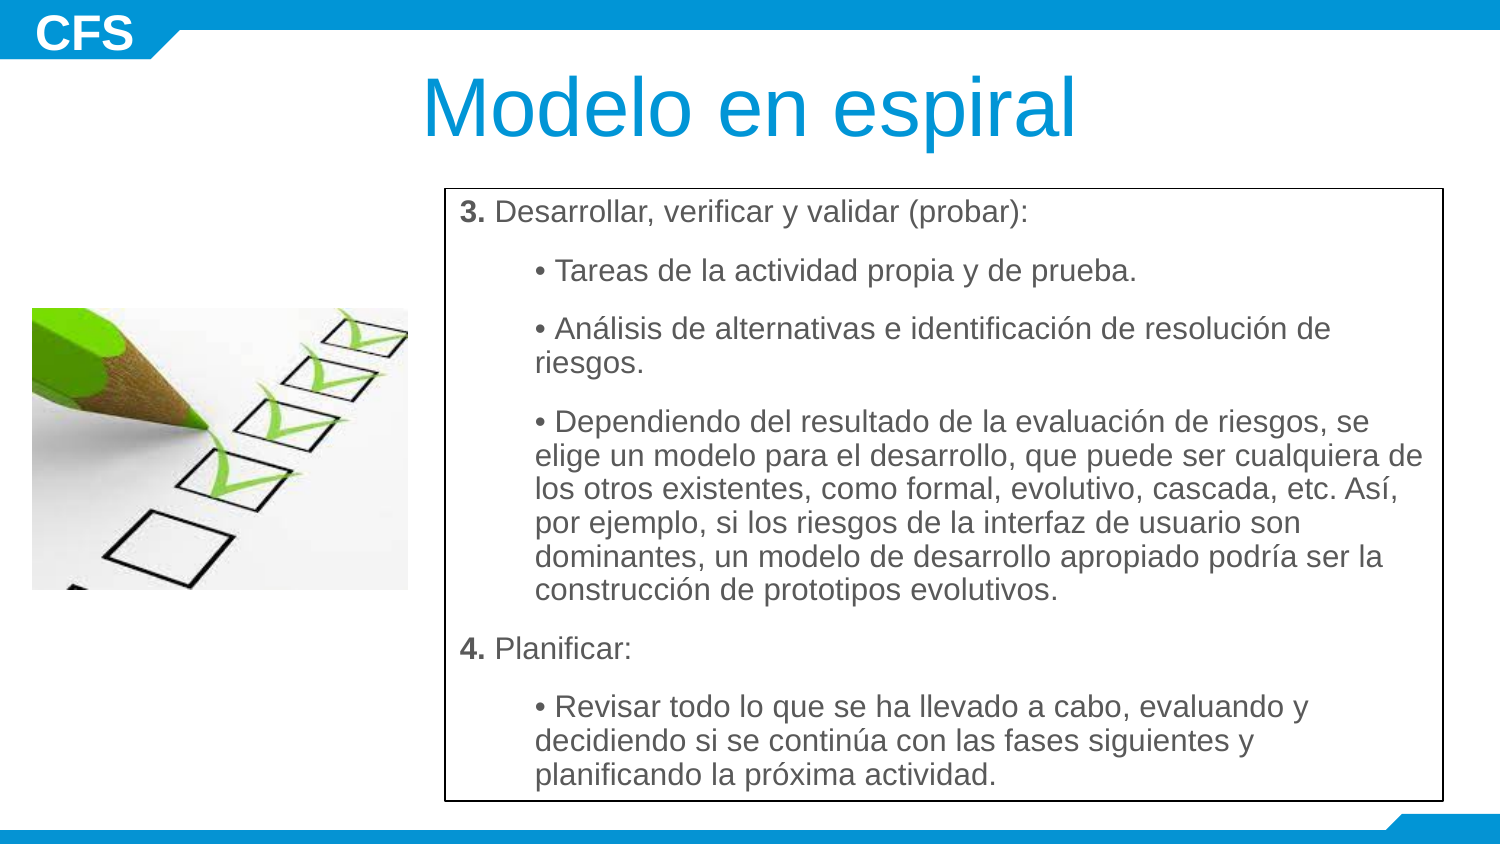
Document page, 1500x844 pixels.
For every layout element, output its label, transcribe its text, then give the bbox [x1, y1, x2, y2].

text_box 3. Desarrollar, verificar y validar (probar): • Tareas de la actividad propia y de prueba. • Análisis de alternativas e identificación de resolución de riesgos. • Dependiendo del resultado de la evaluación de riesgos, se elige un modelo para el desarrollo, que puede ser cualquiera de los otros existentes, como formal, evolutivo, cascada, etc. Así, por ejemplo, si los riesgos de la interfaz de usuario son dominantes, un modelo de desarrollo apropiado podría ser la construcción de prototipos evolutivos. 4. Planificar: • Revisar todo lo que se ha llevado a cabo, evaluando y decidiendo si se continúa con las fases siguientes y planificando la próxima actividad. [444, 188, 1444, 802]
picture [32, 308, 408, 590]
text_box Modelo en espiral [103, 33, 1397, 185]
